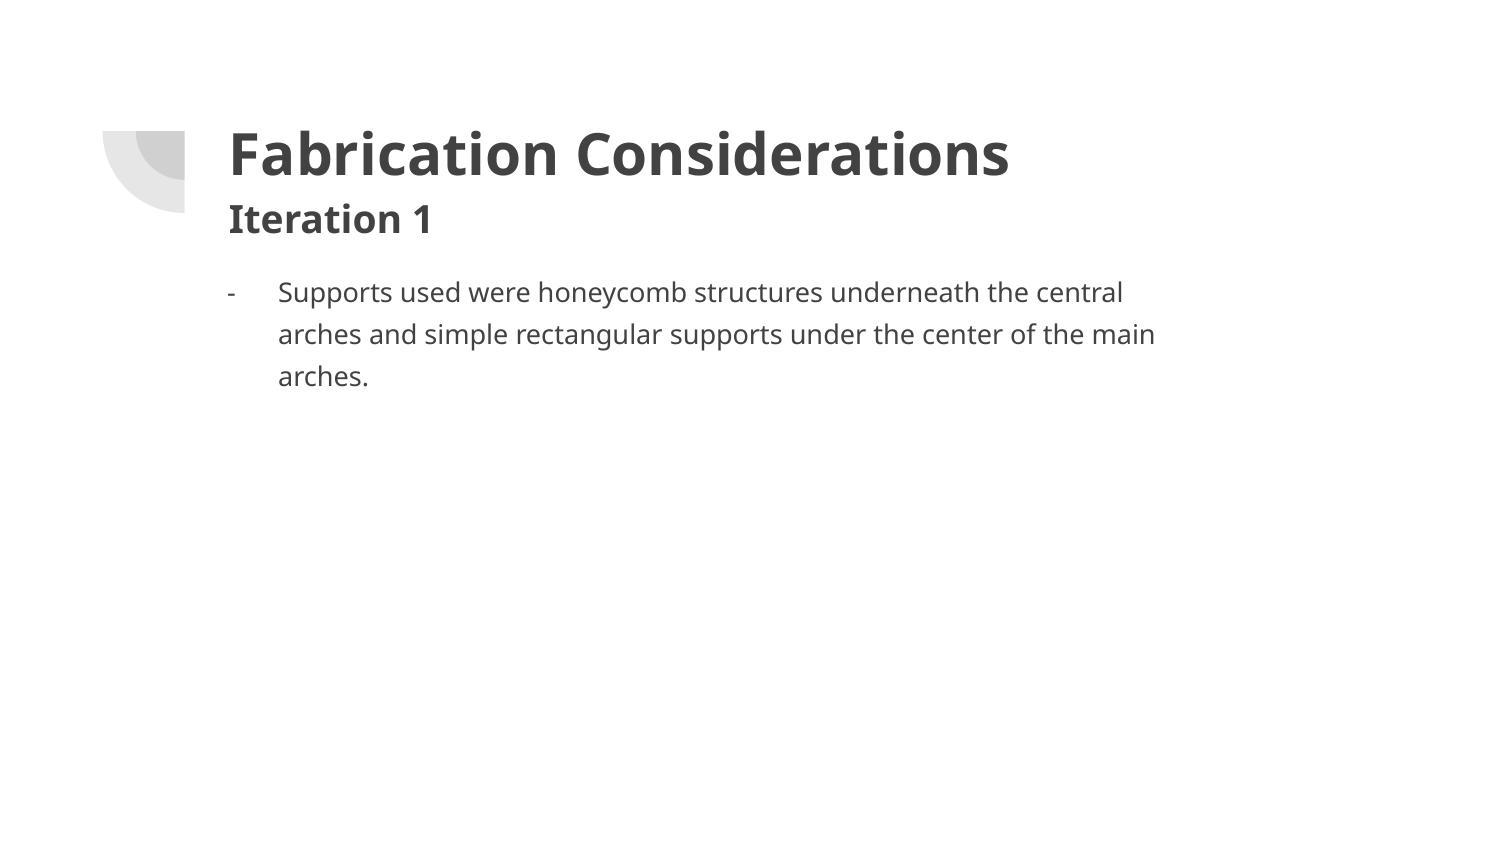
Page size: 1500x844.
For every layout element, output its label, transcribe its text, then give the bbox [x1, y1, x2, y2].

title Fabrication Considerations Iteration 1 [213, 98, 1368, 263]
list Supports used were honeycomb structures underneath the central arches and simple rectangular supports under the center of the main arches. [188, 252, 1214, 670]
